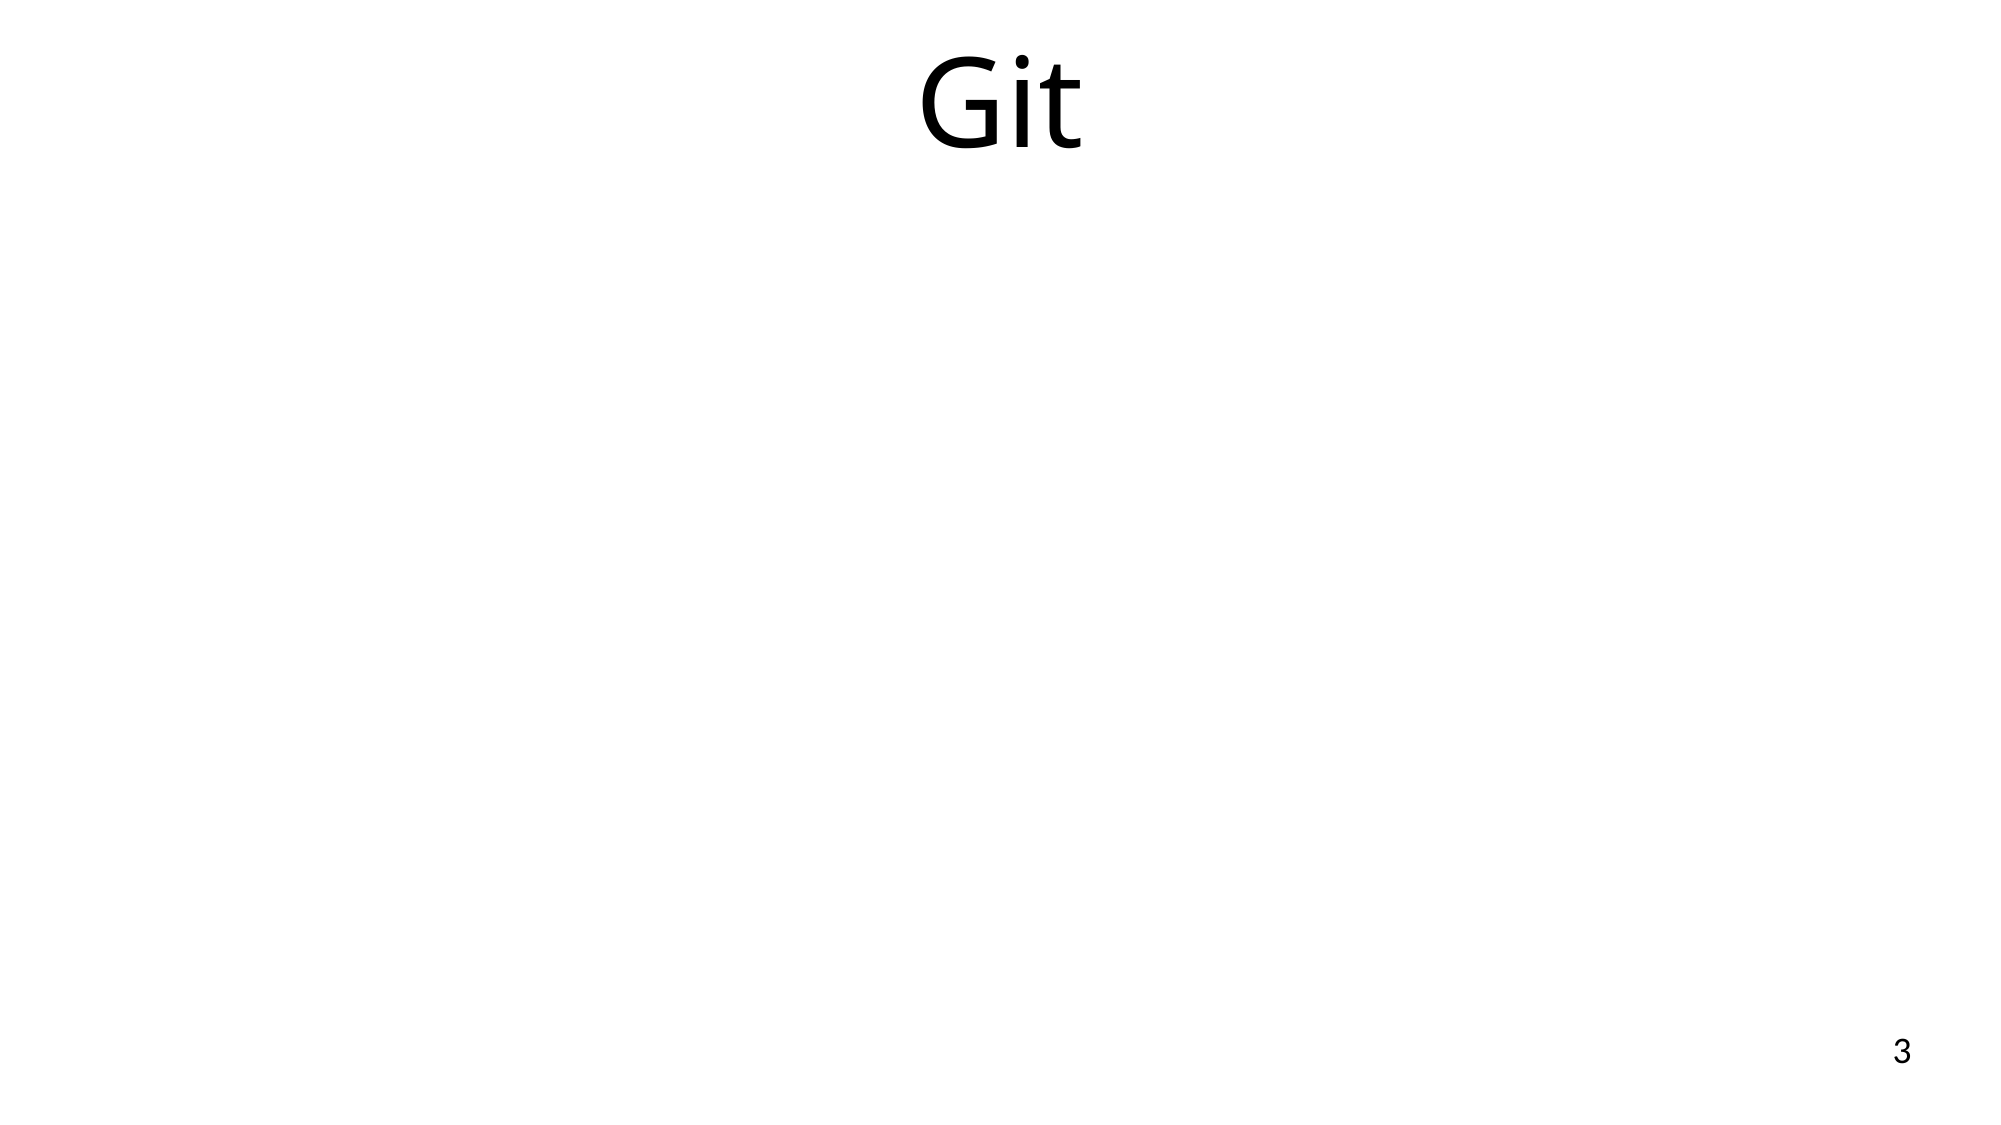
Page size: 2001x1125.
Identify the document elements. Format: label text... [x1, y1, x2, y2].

title Git [249, 17, 1750, 182]
text_box 3 [1804, 1018, 2000, 1124]
